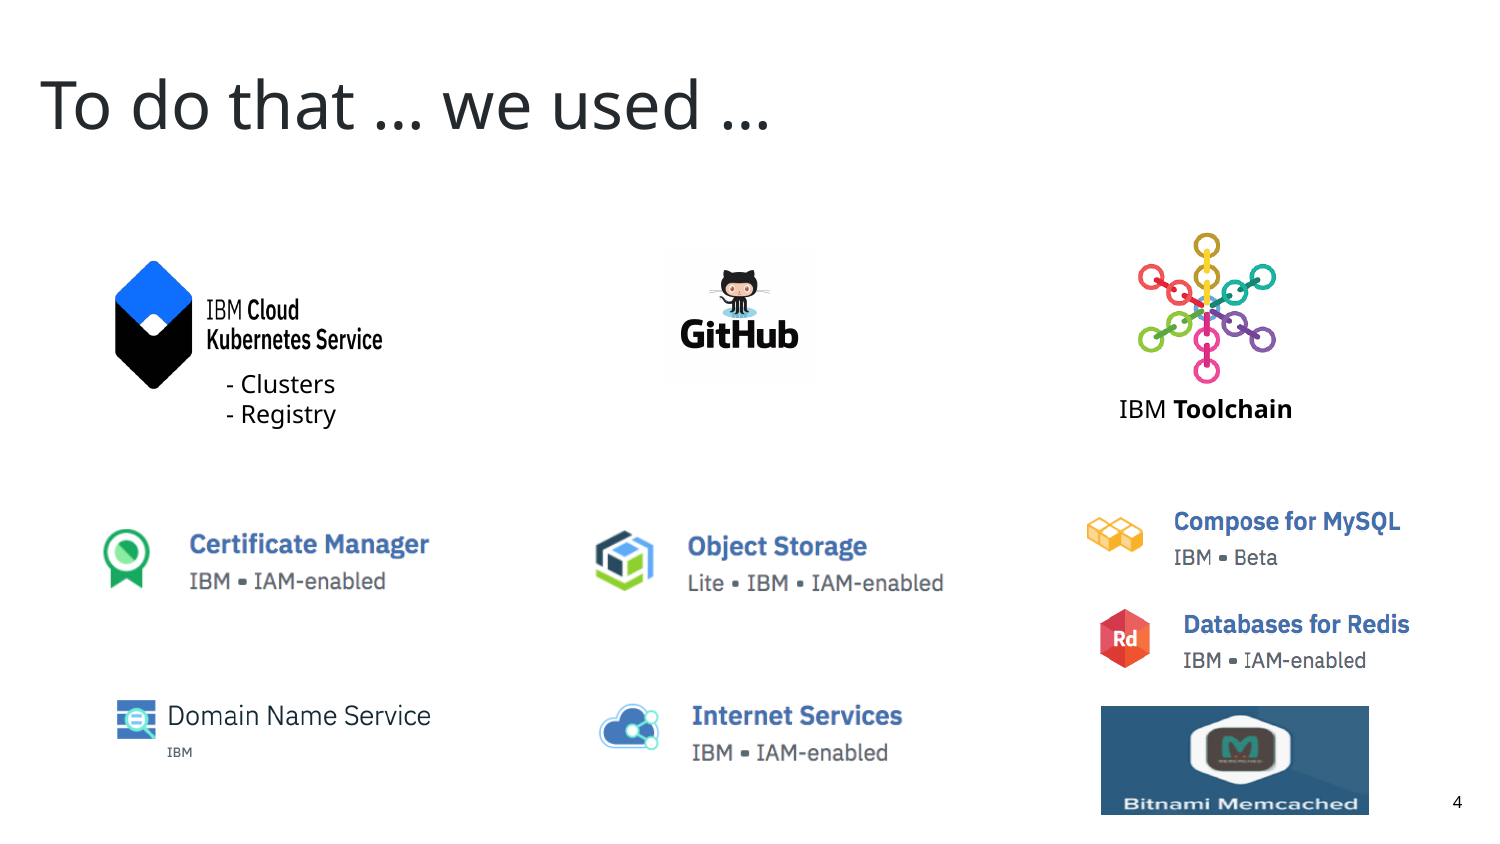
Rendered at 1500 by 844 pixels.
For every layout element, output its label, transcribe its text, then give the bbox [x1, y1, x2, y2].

slide_number 4 [1426, 791, 1463, 815]
picture [90, 509, 444, 604]
picture [109, 693, 444, 775]
picture [578, 670, 960, 784]
picture [90, 218, 410, 431]
text_box To do that … we used … [25, 56, 788, 151]
picture [663, 245, 816, 387]
picture [584, 500, 960, 612]
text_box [1100, 229, 1312, 433]
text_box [1072, 480, 1422, 815]
